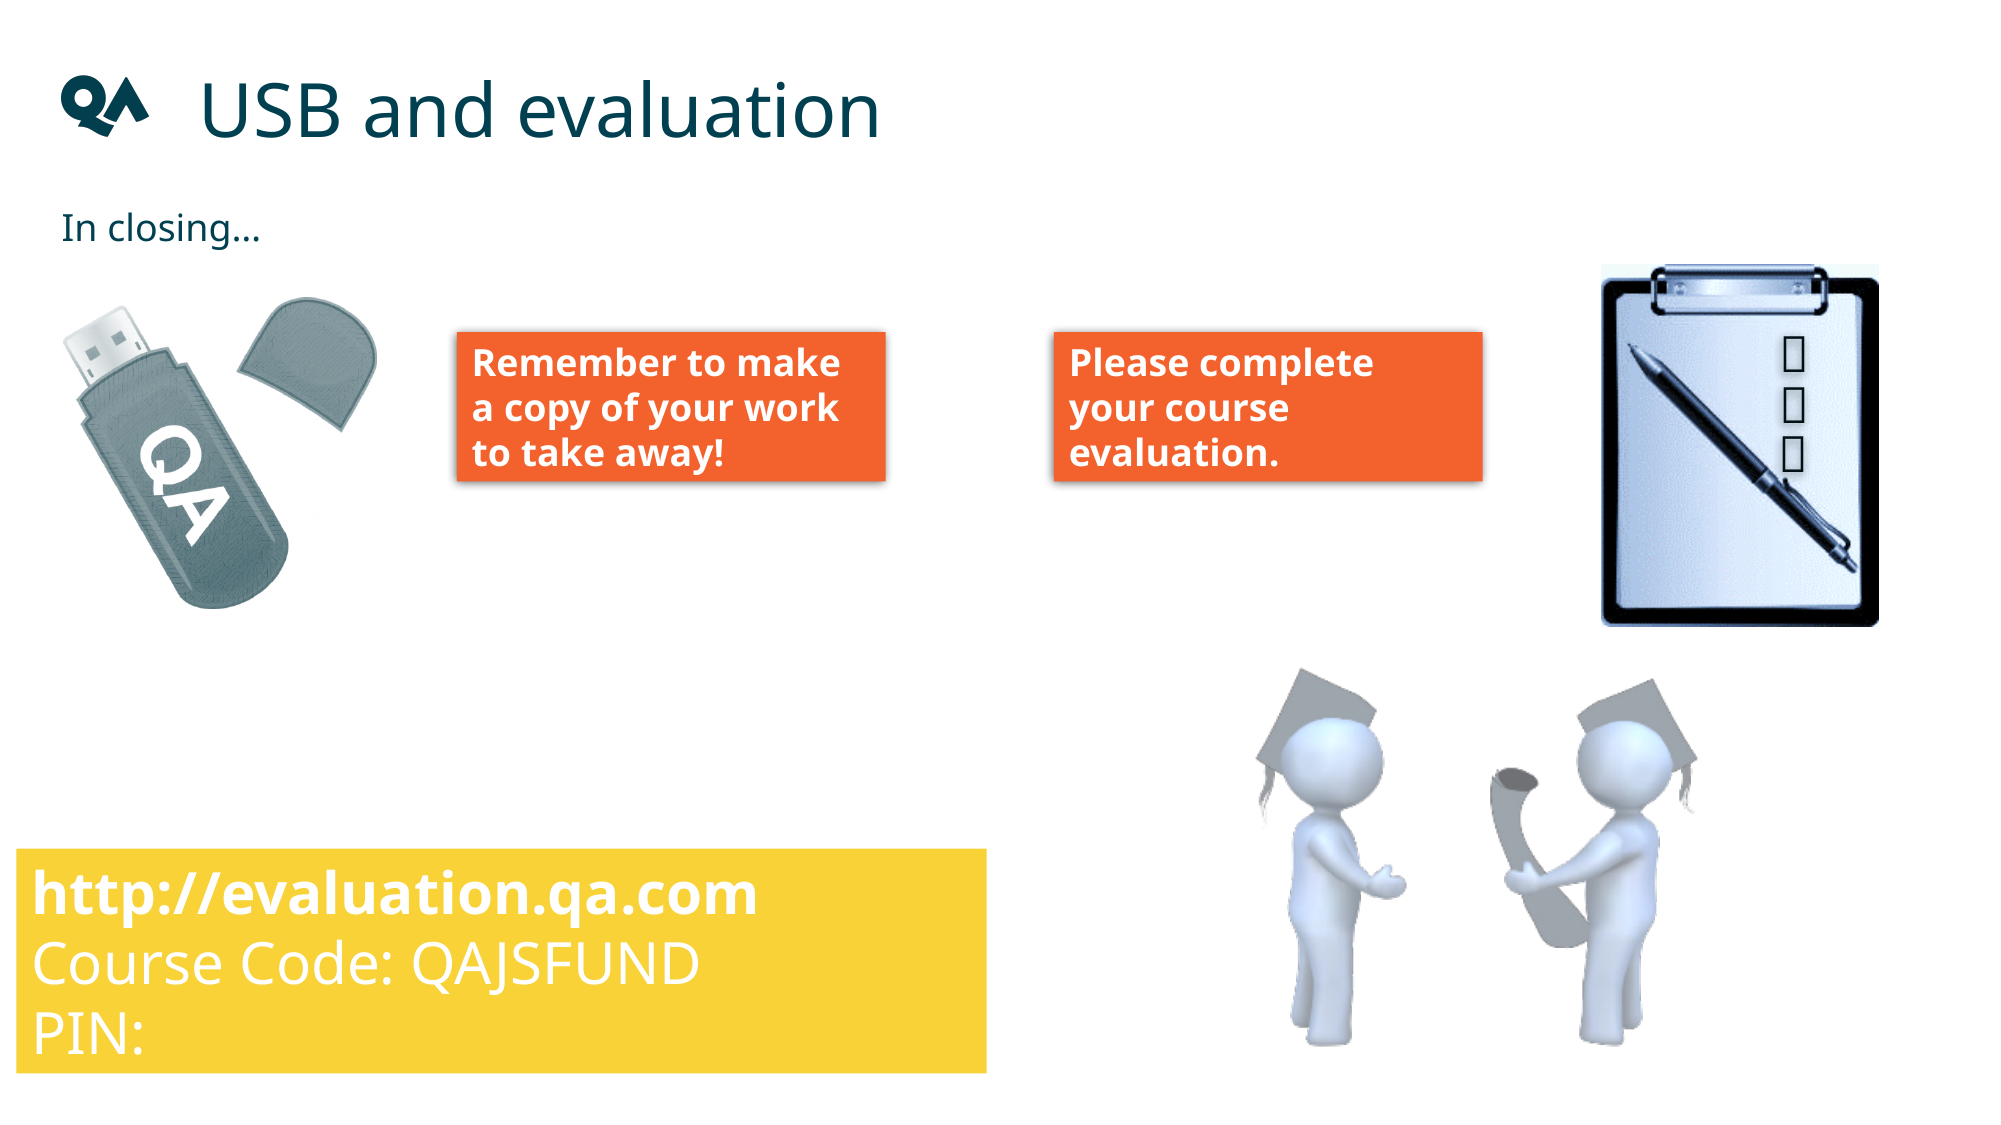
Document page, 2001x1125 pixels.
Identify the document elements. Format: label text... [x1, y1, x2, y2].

text_box http://evaluation.qa.com Course Code: QAJSFUND PIN: [16, 848, 987, 1074]
list In closing… [61, 203, 1937, 1063]
picture [44, 61, 166, 148]
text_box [1601, 264, 1879, 627]
text_box Please complete your course evaluation. [1053, 332, 1483, 482]
text_box Remember to make a copy of your work to take away! [456, 332, 886, 482]
list USB and evaluation [198, 62, 1937, 148]
picture [62, 297, 377, 609]
picture [1250, 562, 1716, 1074]
